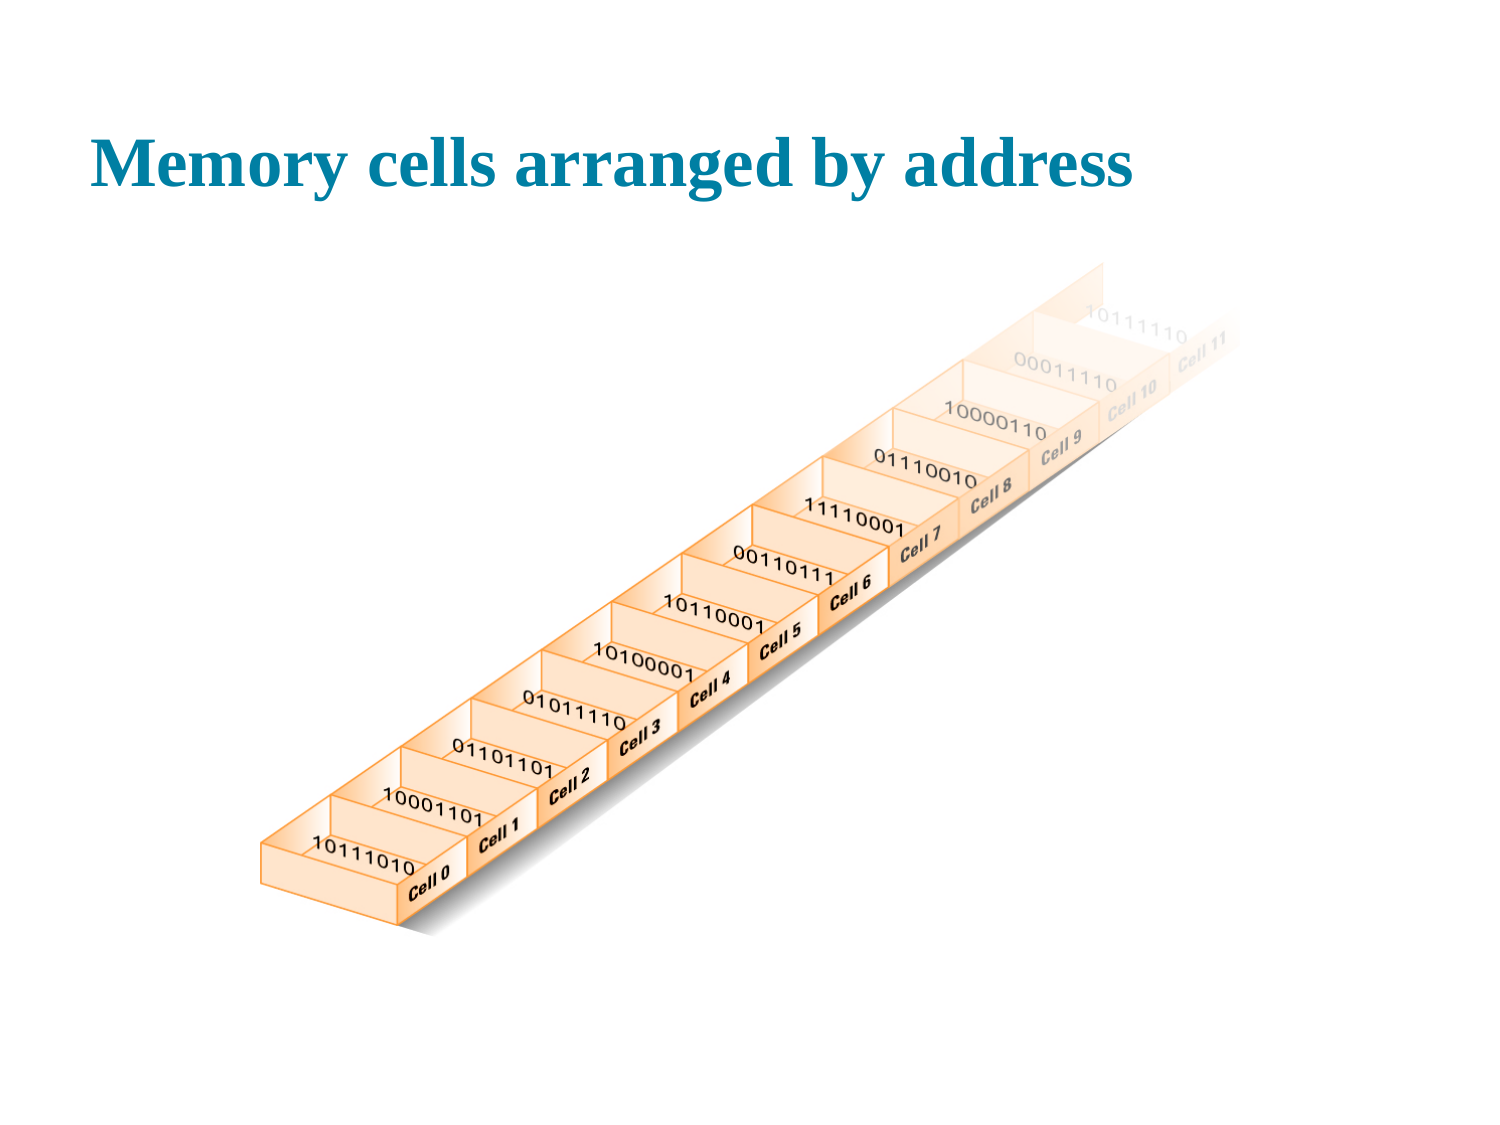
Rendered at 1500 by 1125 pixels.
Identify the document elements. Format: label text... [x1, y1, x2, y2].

title Memory cells arranged by address [75, 35, 1425, 216]
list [260, 262, 1240, 938]
